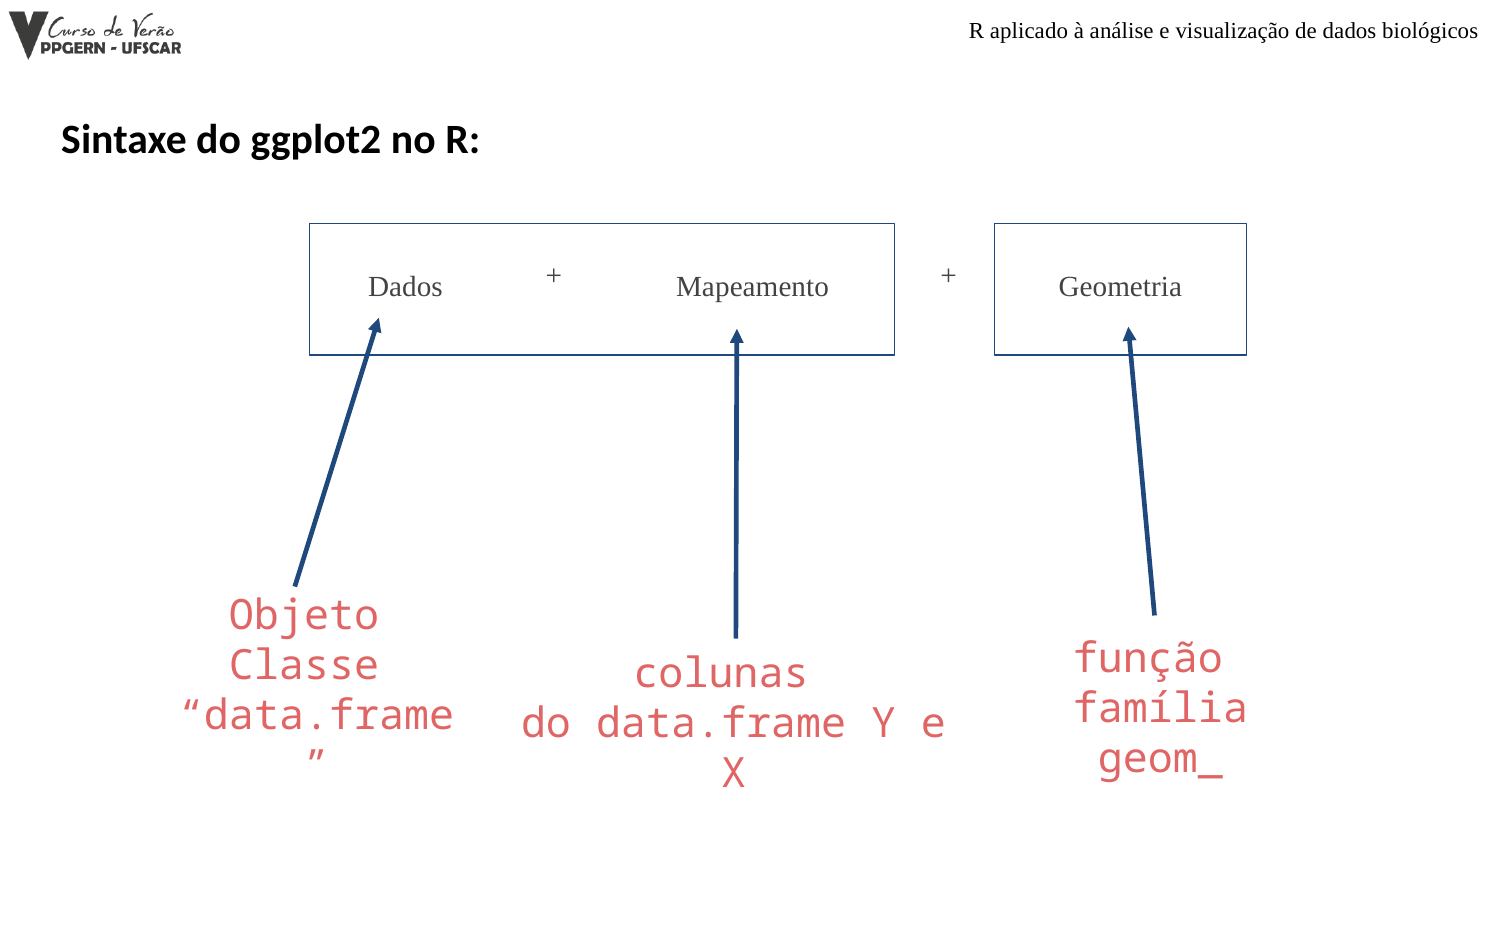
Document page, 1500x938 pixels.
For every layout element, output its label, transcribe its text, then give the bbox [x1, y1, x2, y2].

text_box + [916, 249, 981, 317]
text_box Sintaxe do ggplot2 no R: [46, 104, 690, 169]
text_box R aplicado à análise e visualização de dados biológicos [608, 8, 1494, 51]
text_box [309, 223, 895, 355]
text_box Objeto Classe “data.frame” [161, 567, 472, 809]
picture [5, 7, 183, 64]
text_box função família geom_ [992, 584, 1328, 826]
text_box colunas do data.frame Y e X [483, 625, 984, 867]
text_box [1123, 326, 1155, 616]
text_box [994, 223, 1247, 355]
text_box [300, 317, 382, 567]
text_box [730, 328, 743, 639]
